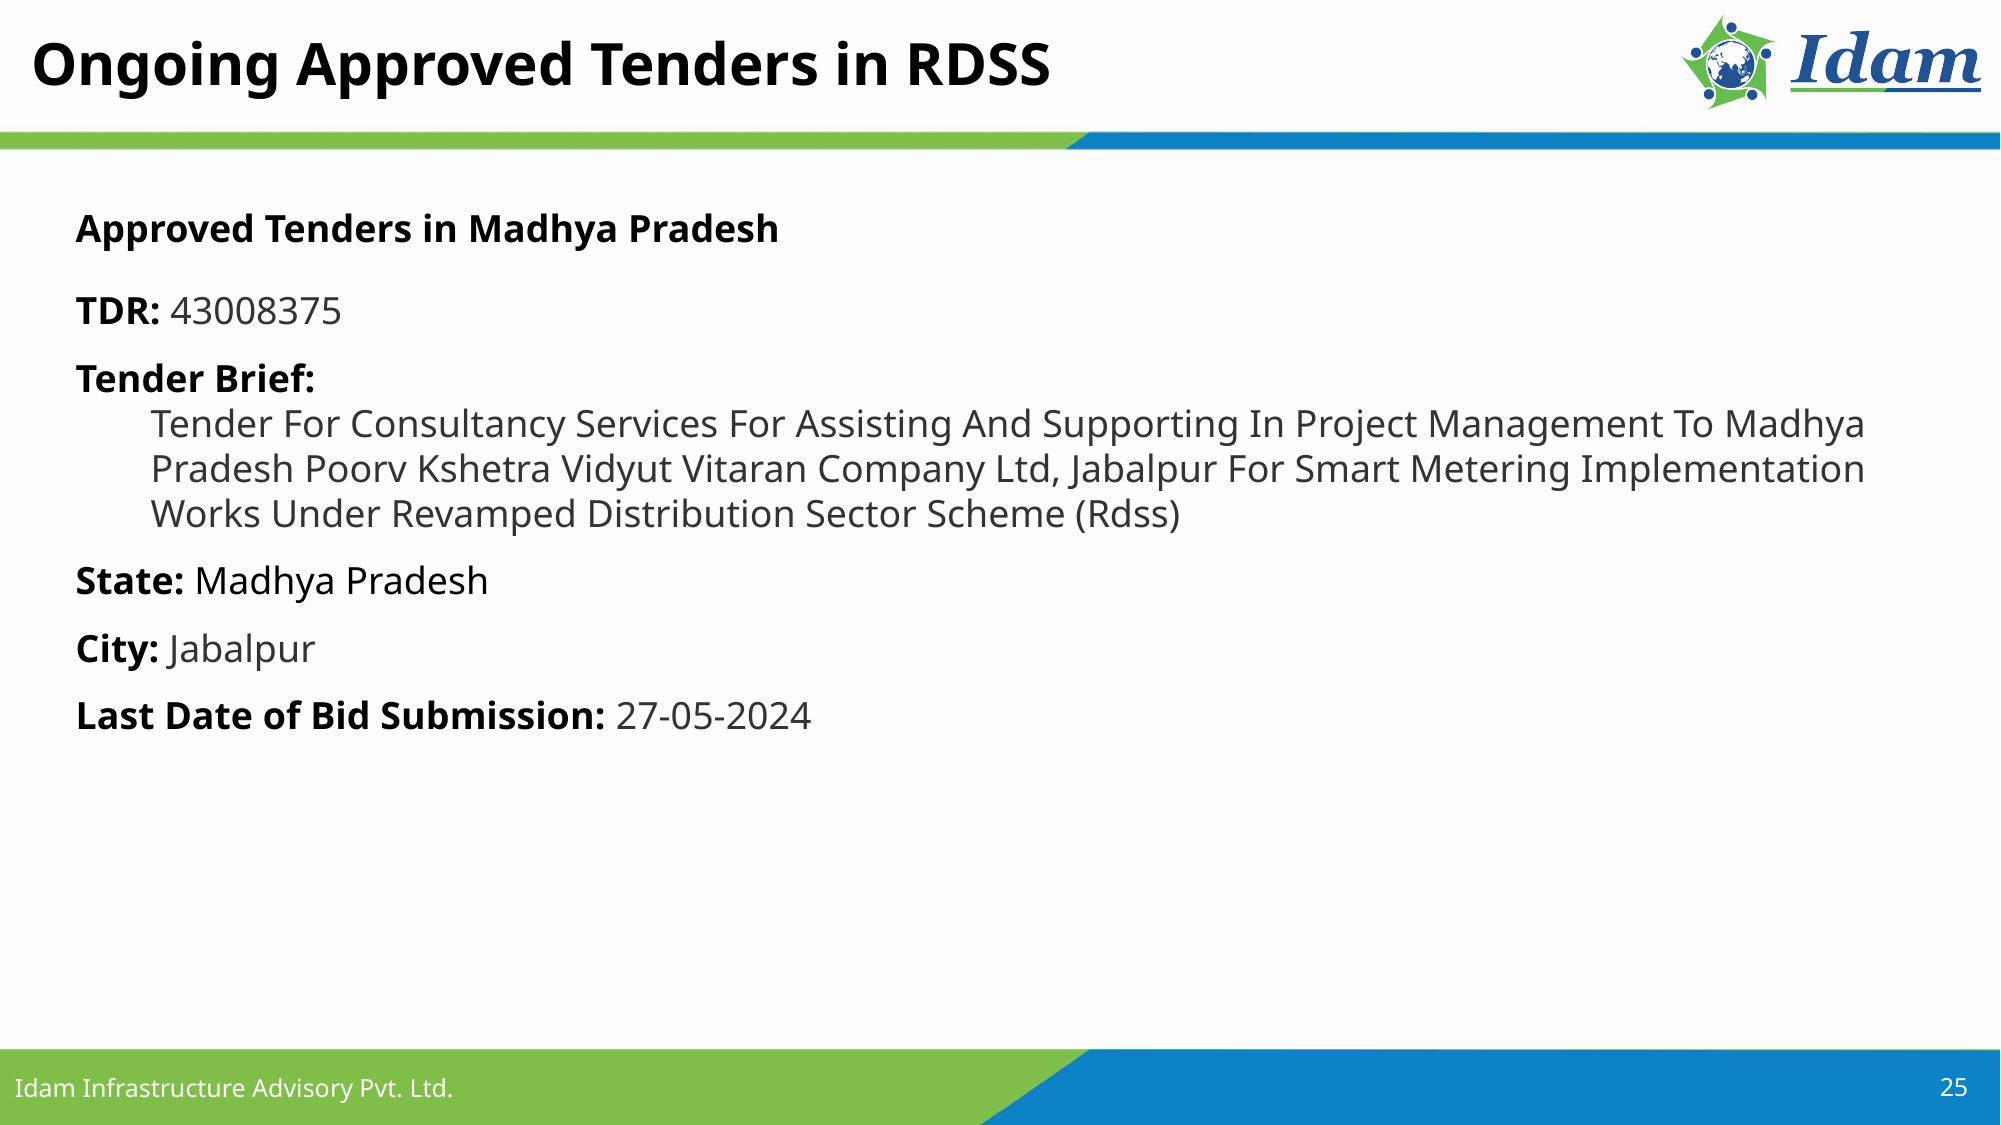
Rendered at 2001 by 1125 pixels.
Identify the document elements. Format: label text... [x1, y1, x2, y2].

slide_number 25 [1781, 1052, 1984, 1124]
text_box Approved Tenders in Madhya Pradesh [60, 197, 1220, 258]
list Ongoing Approved Tenders in RDSS [16, 24, 1474, 110]
text_box TDR: 43008375 Tender Brief: Tender For Consultancy Services For Assisting And Supporting In Project Management To Madhya Pradesh Poorv Kshetra Vidyut Vitaran Company Ltd, Jabalpur For Smart Metering Implementation Works Under Revamped Distribution Sector Scheme (Rdss) State: Madhya Pradesh City: Jabalpur Last Date of Bid Submission: 27-05-2024 [60, 279, 1940, 745]
picture [0, 0, 2001, 1125]
